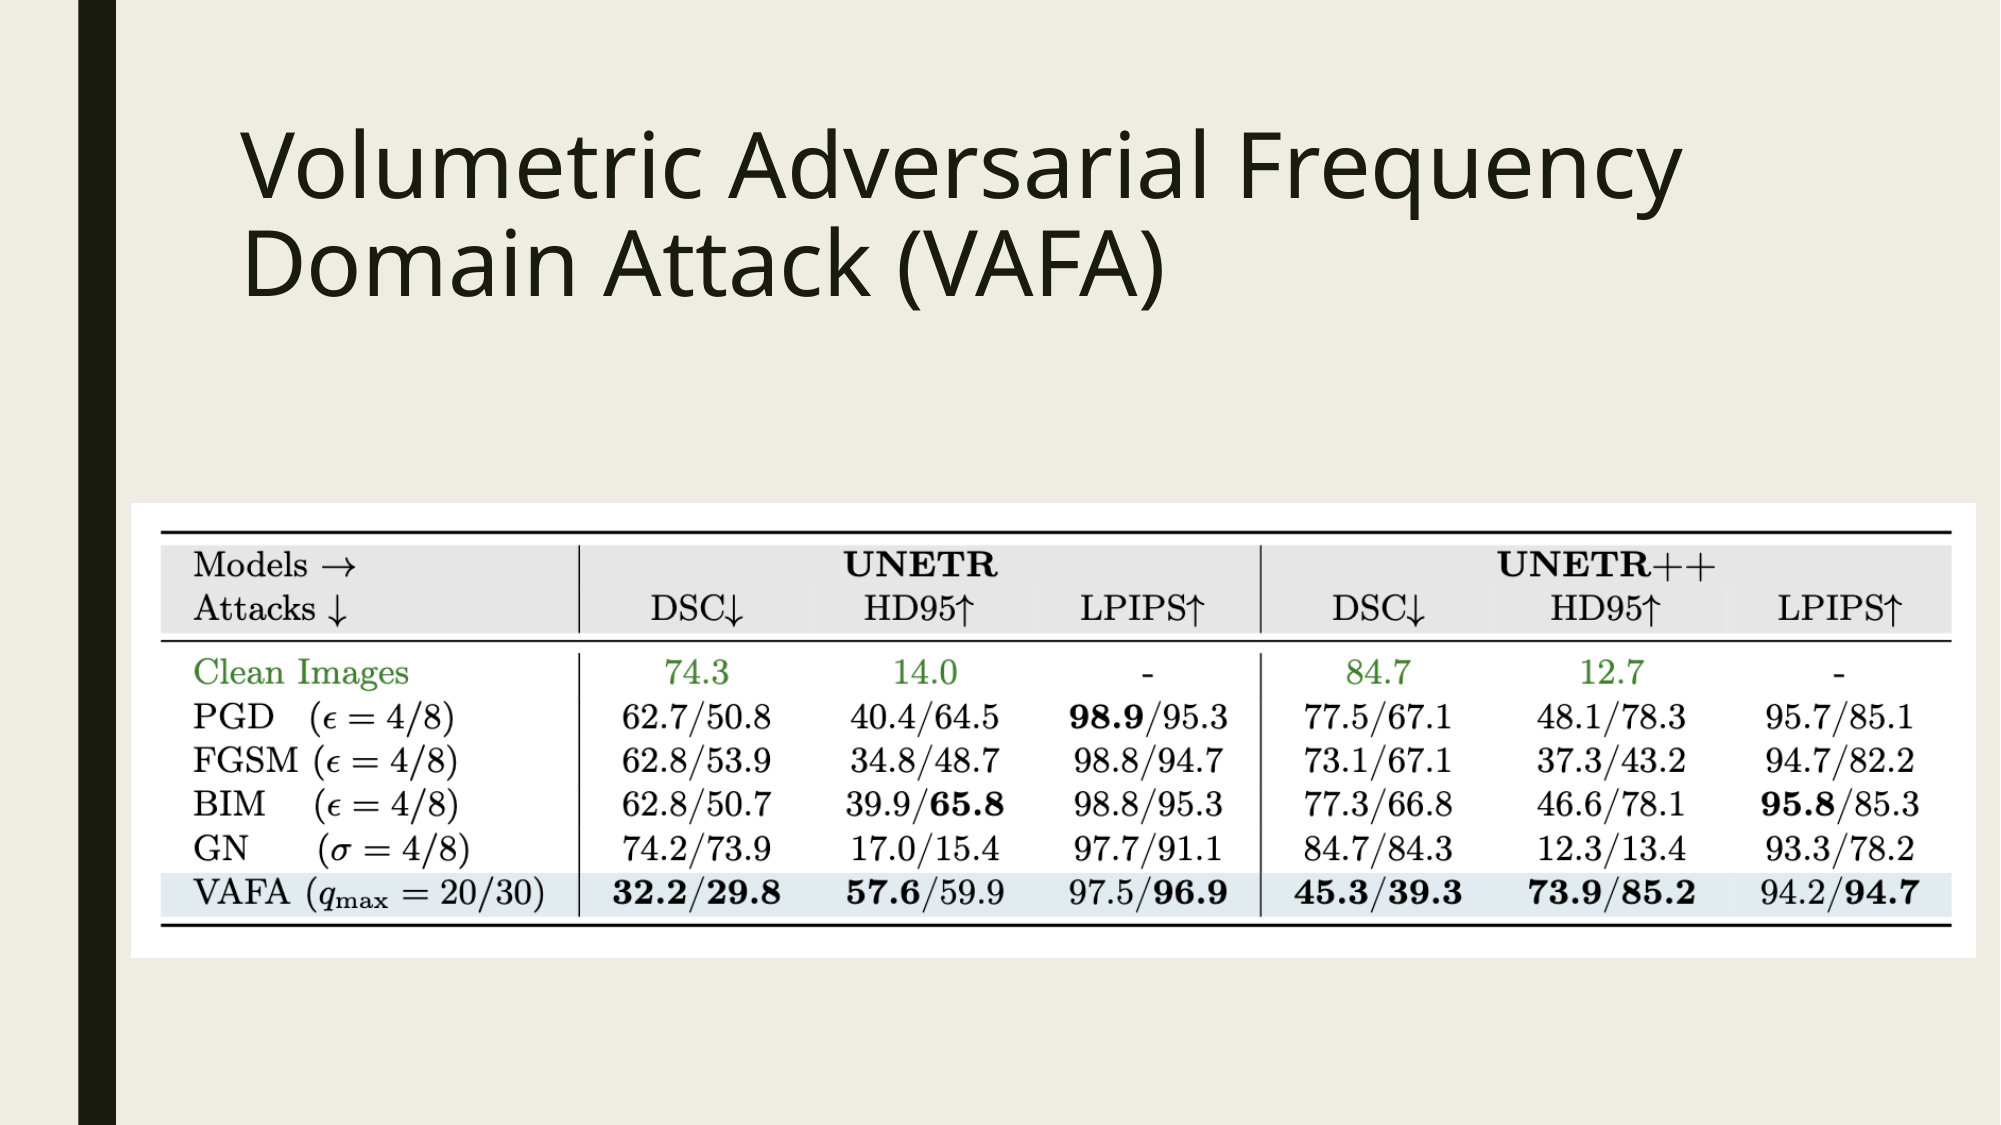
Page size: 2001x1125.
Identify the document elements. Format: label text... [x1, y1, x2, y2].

title Volumetric Adversarial Frequency Domain Attack (VAFA) [225, 112, 1800, 357]
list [131, 503, 1976, 958]
